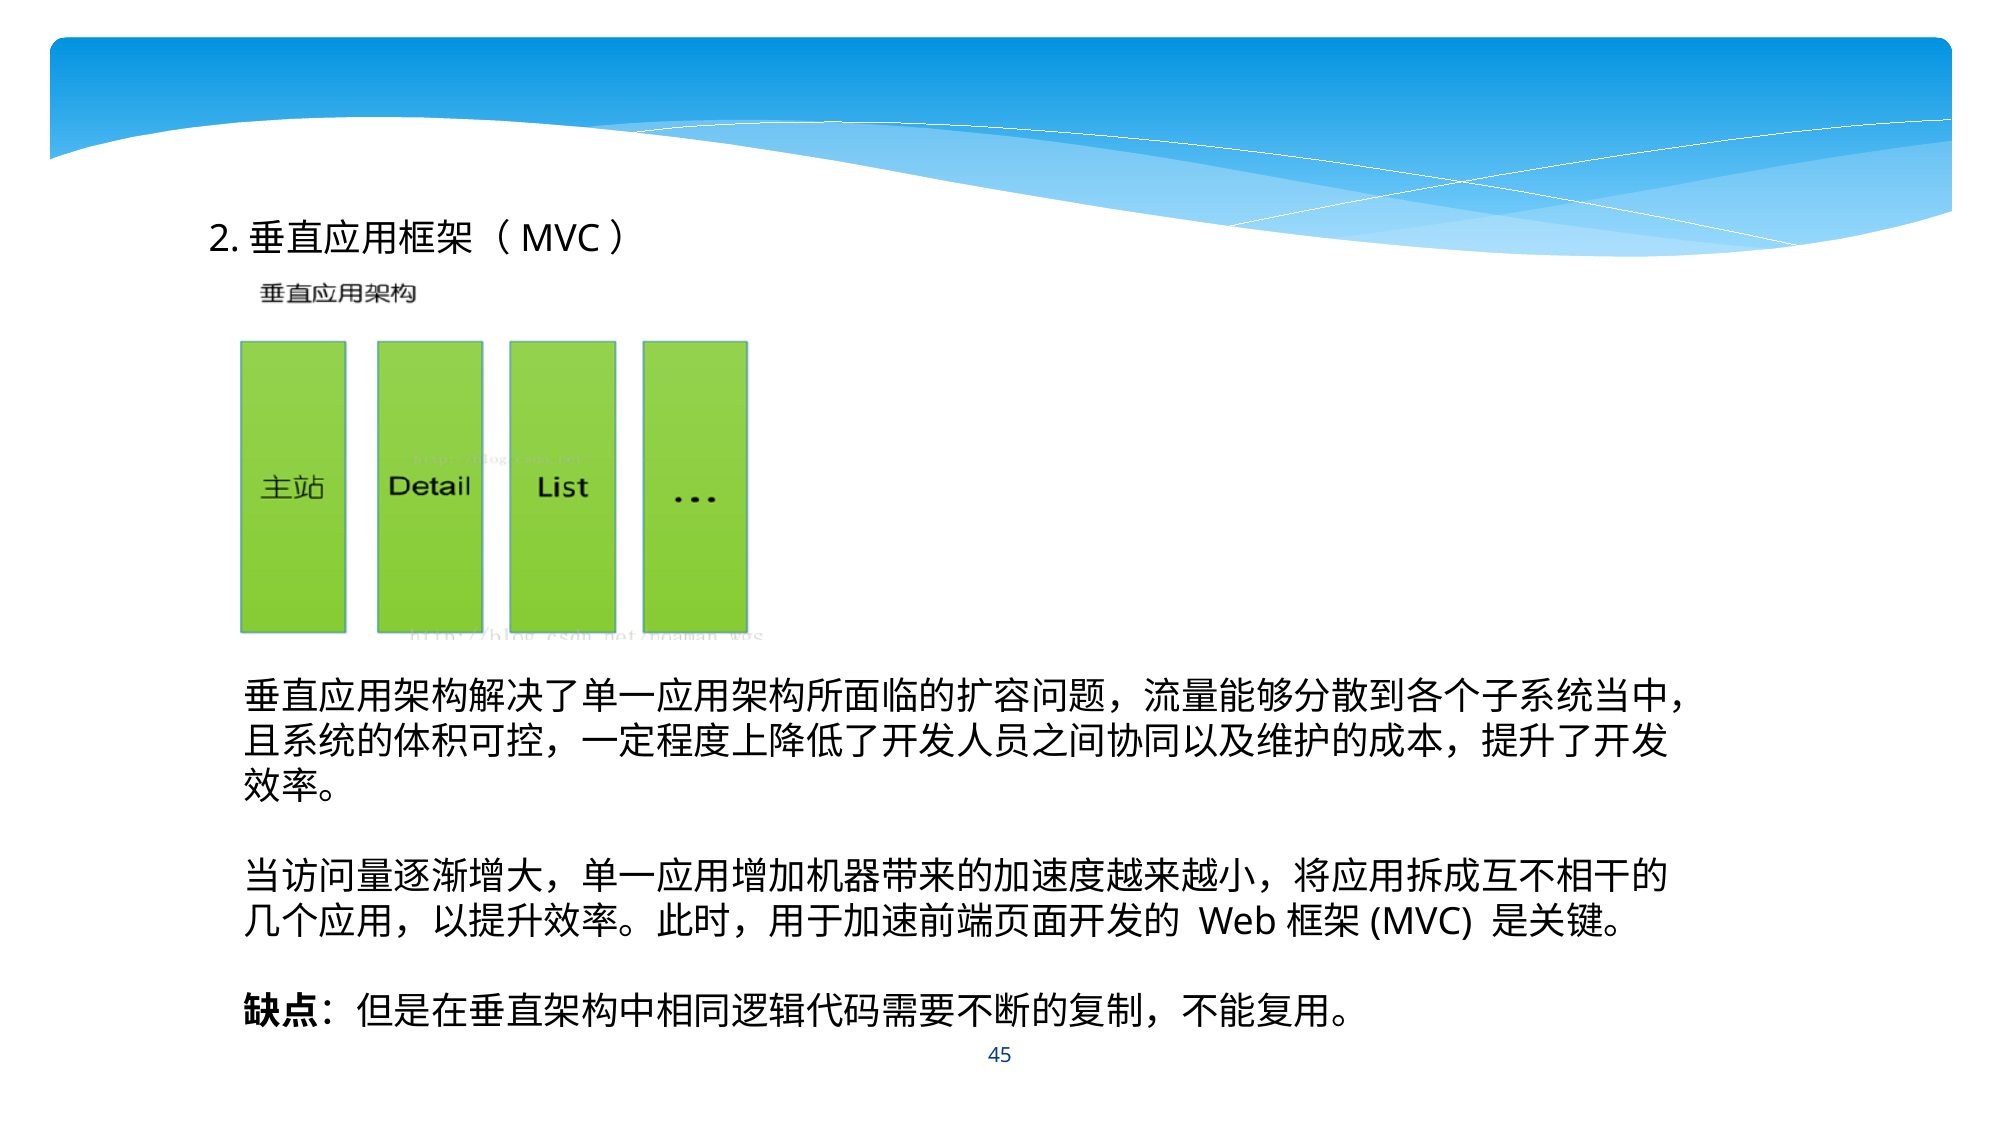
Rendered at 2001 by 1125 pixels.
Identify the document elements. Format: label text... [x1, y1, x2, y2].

text_box 垂直应用架构解决了单一应用架构所面临的扩容问题，流量能够分散到各个子系统当中，且系统的体积可控，一定程度上降低了开发人员之间协同以及维护的成本，提升了开发效率。 当访问量逐渐增大，单一应用增加机器带来的加速度越来越小，将应用拆成互不相干的几个应用，以提升效率。此时，用于加速前端页面开发的 Web框架(MVC) 是关键。 缺点：但是在垂直架构中相同逻辑代码需要不断的复制，不能复用。 [228, 664, 1715, 1040]
text_box 2.垂直应用框架（MVC） [193, 206, 754, 266]
picture [228, 276, 764, 640]
slide_number 45 [872, 1040, 1128, 1086]
